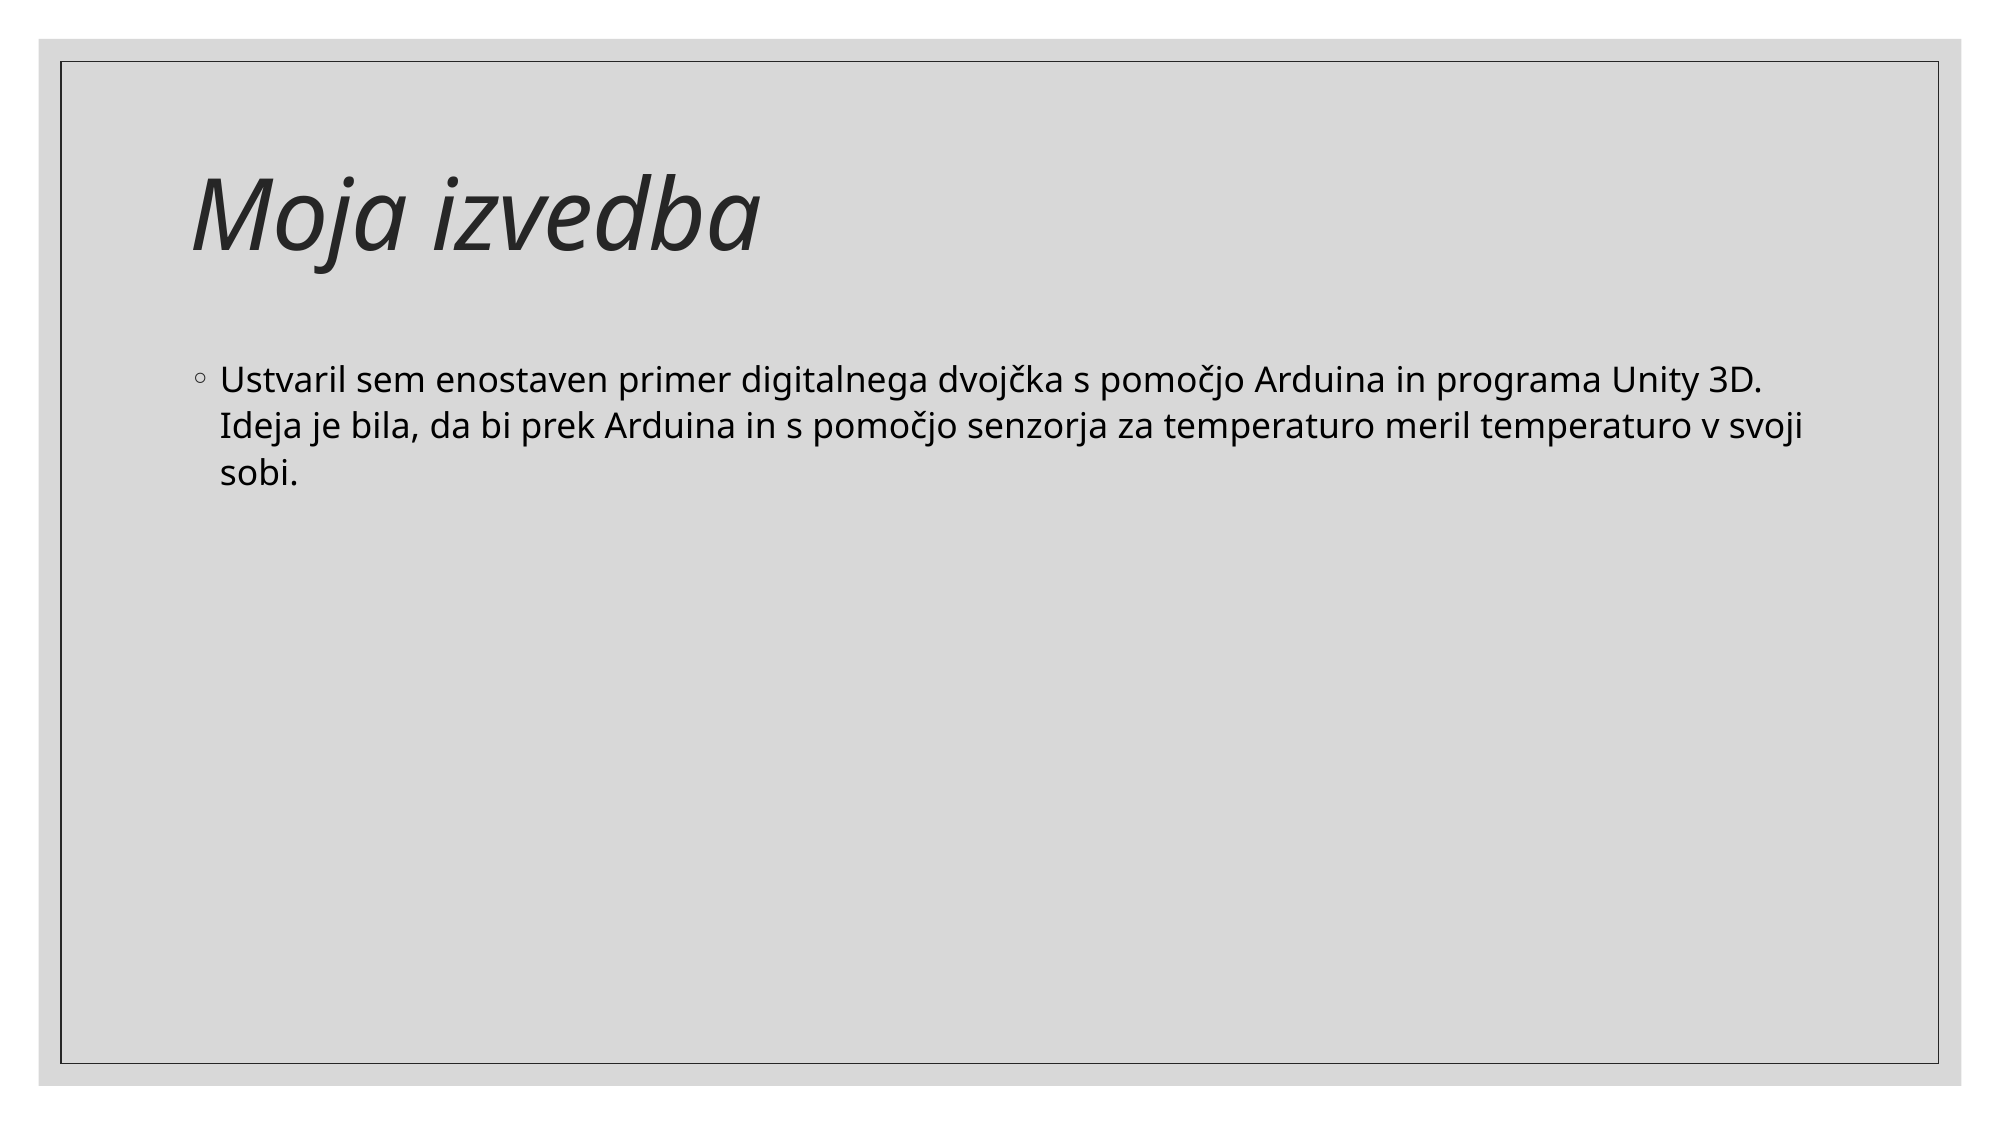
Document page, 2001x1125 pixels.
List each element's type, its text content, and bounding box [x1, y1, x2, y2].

list Ustvaril sem enostaven primer digitalnega dvojčka s pomočjo Arduina in programa Unity 3D. Ideja je bila, da bi prek Arduina in s pomočjo senzorja za temperaturo meril temperaturo v svoji sobi. [174, 345, 1825, 977]
title Moja izvedba [174, 105, 1825, 331]
